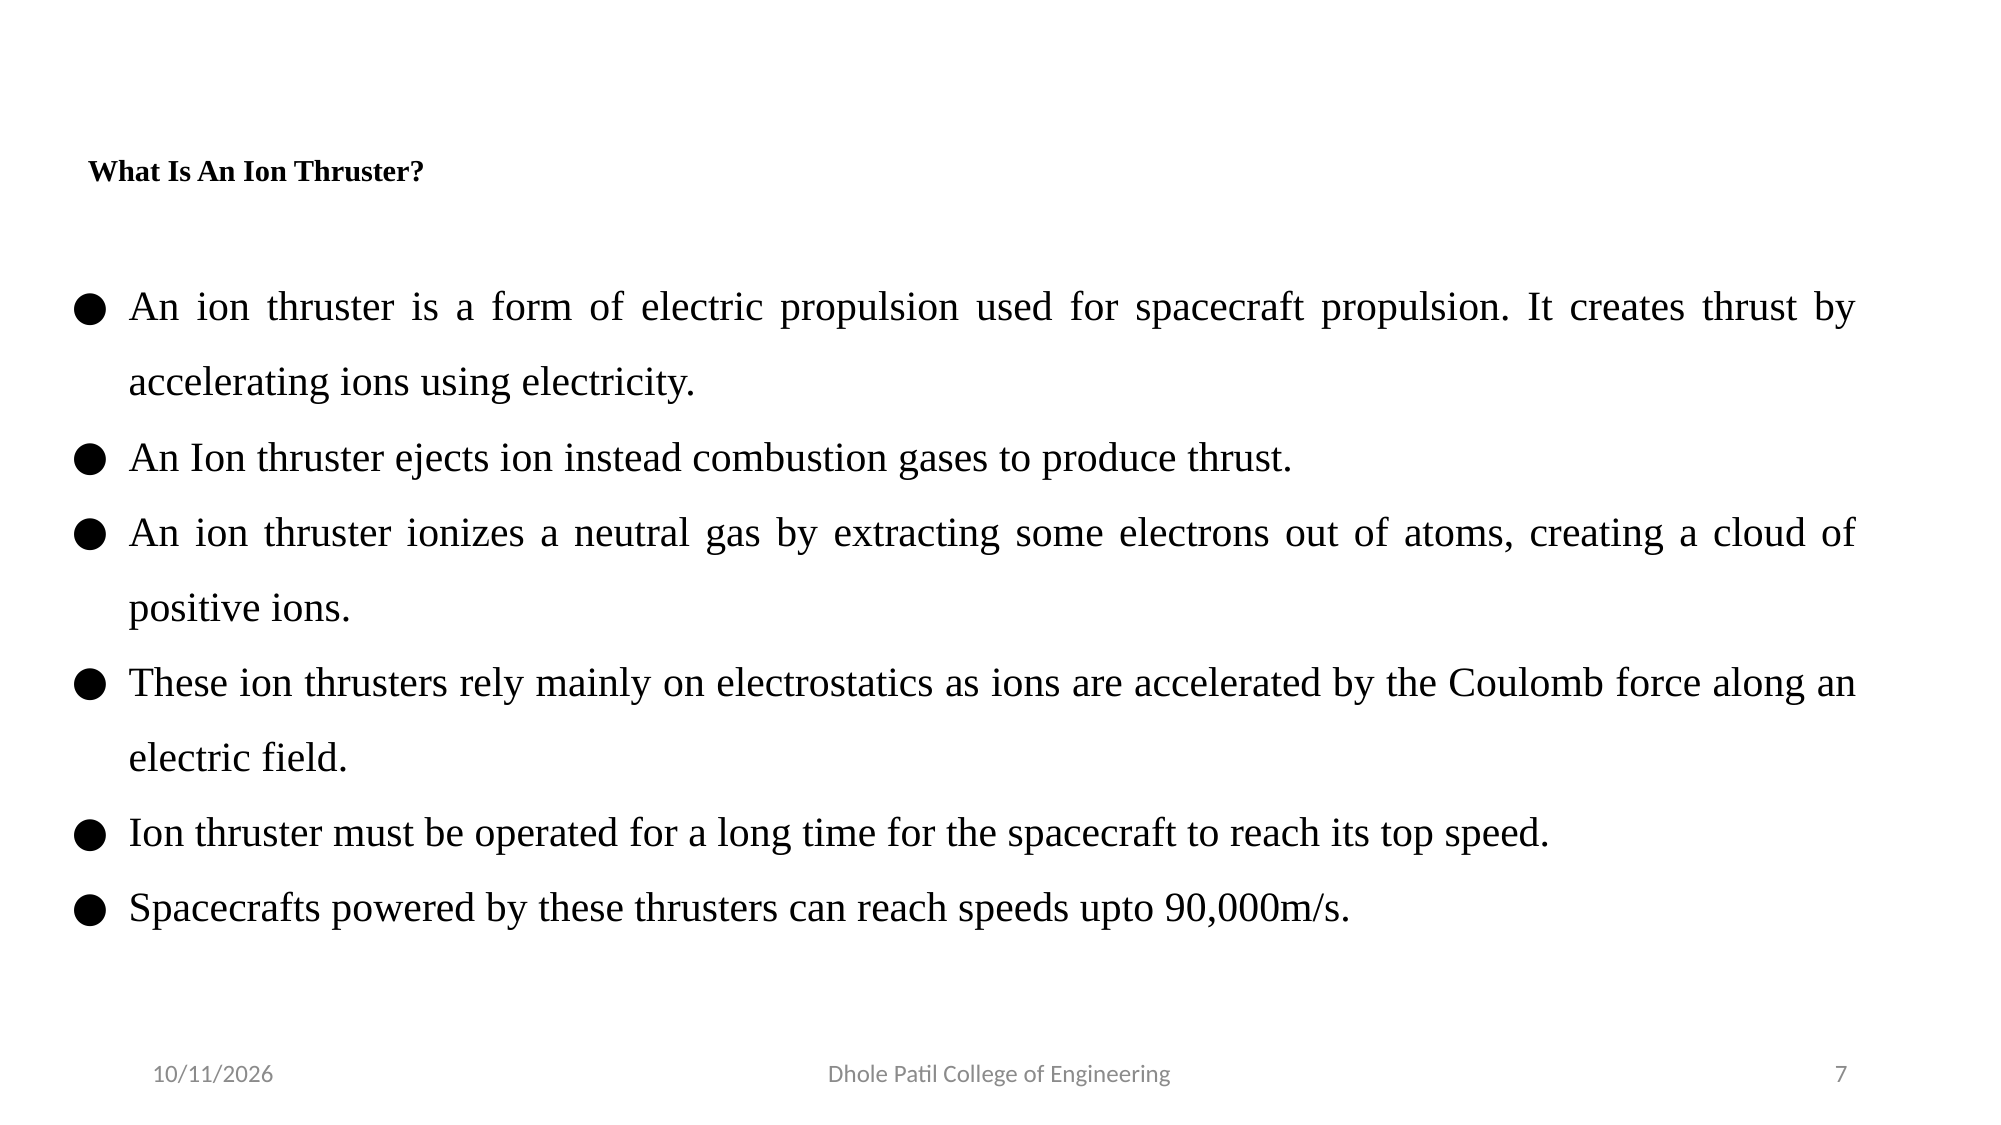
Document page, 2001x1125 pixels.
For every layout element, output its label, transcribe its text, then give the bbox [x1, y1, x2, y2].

slide_number 7 [1412, 1042, 1863, 1103]
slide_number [137, 1042, 588, 1103]
footer Dhole Patil College of Engineering [662, 1042, 1338, 1103]
title What Is An Ion Thruster? [72, 96, 1350, 233]
list An ion thruster is a form of electric propulsion used for spacecraft propulsion. It creates thrust by accelerating ions using electricity. An Ion thruster ejects ion instead combustion gases to produce thrust. An ion thruster ionizes a neutral gas by extracting some electrons out of atoms, creating a cloud of positive ions. These ion thrusters rely mainly on electrostatics as ions are accelerated by the Coulomb force along an electric field. Ion thruster must be operated for a long time for the spacecraft to reach its top speed. Spacecrafts powered by these thrusters can reach speeds upto 90,000m/s. [38, 246, 1874, 1067]
